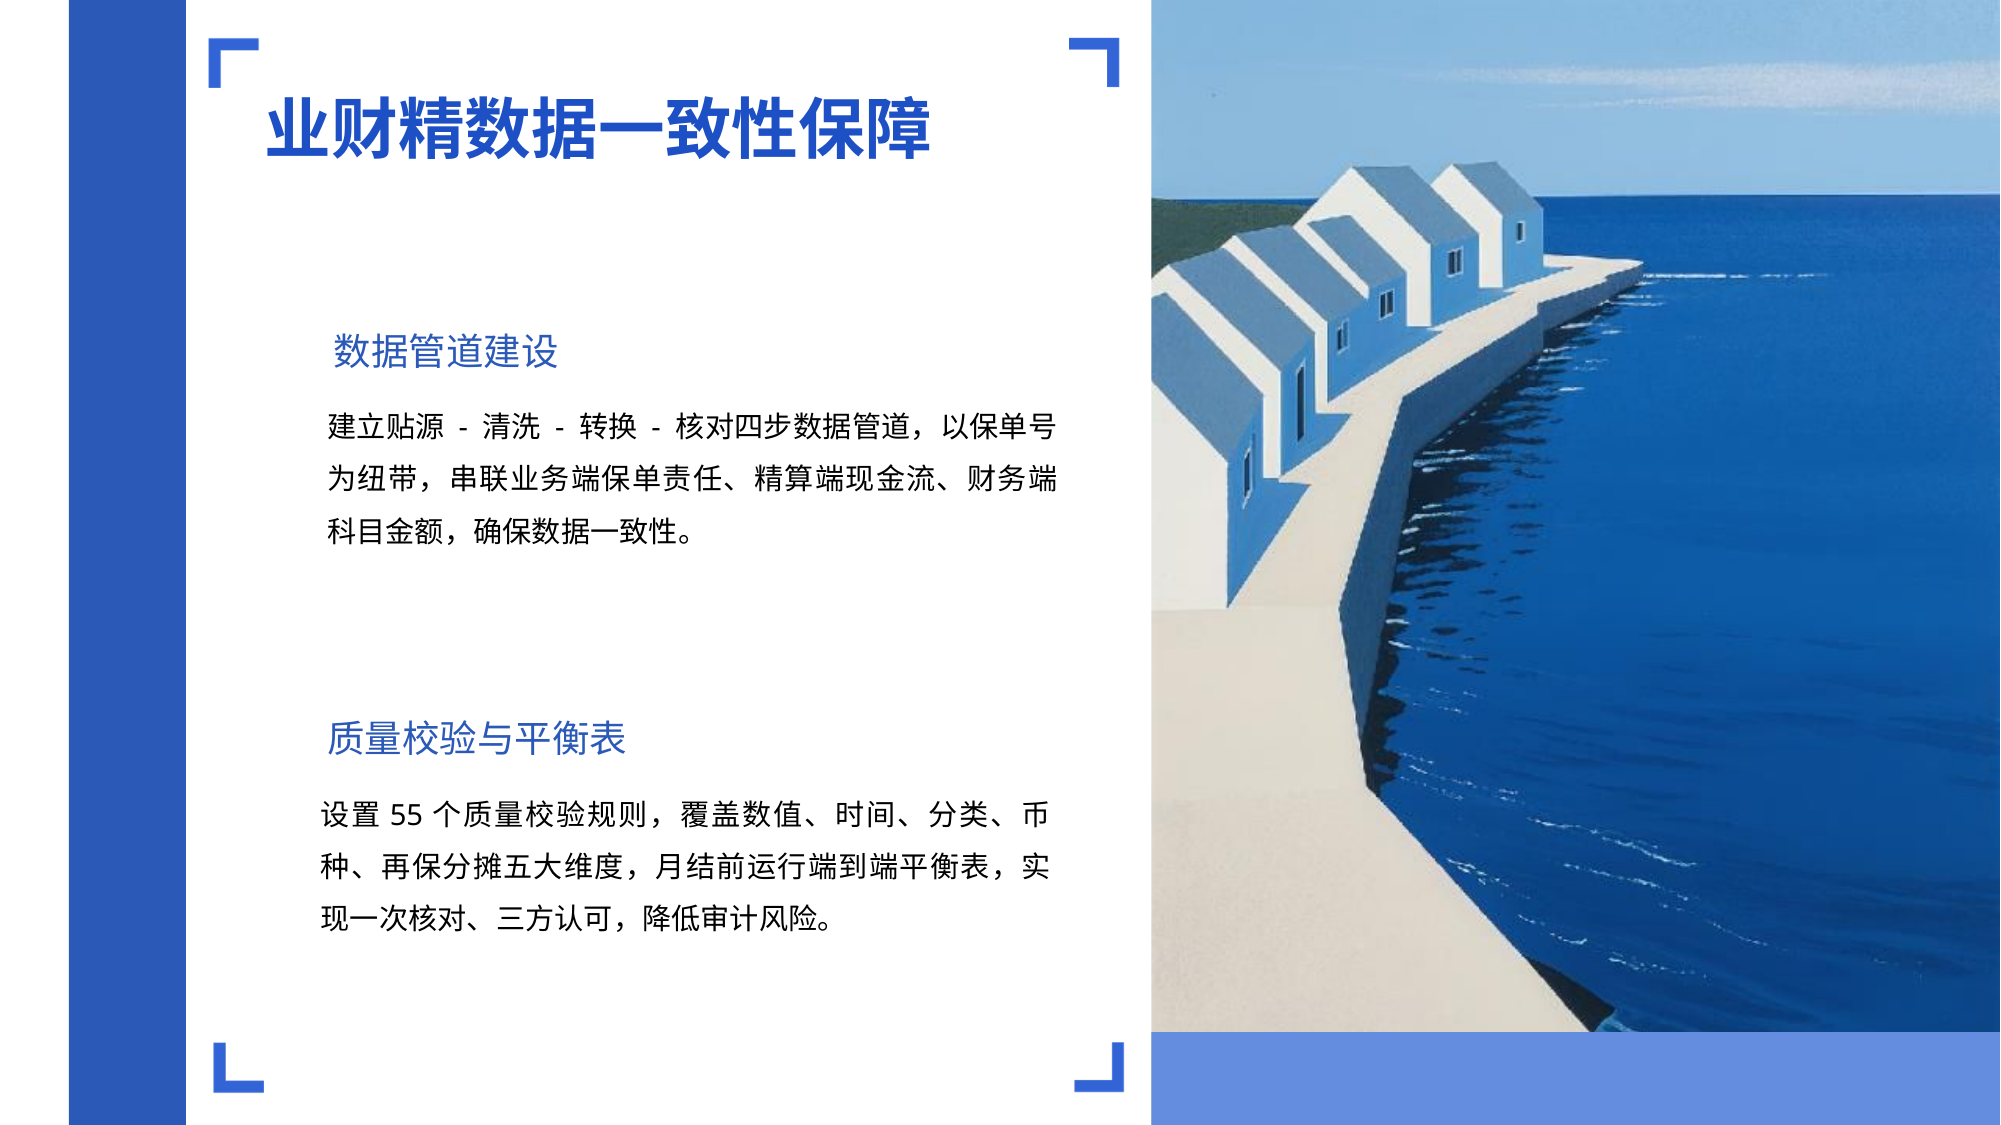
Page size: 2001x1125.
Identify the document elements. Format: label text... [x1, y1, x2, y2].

picture [1151, 0, 2000, 1125]
picture [1065, 1038, 1131, 1106]
picture [201, 23, 269, 92]
text_box 数据管道建设 [318, 320, 1065, 381]
text_box 业财精数据一致性保障 [249, 79, 996, 175]
picture [1069, 29, 1129, 98]
text_box 质量校验与平衡表 [312, 707, 1058, 768]
text_box 建立贴源 - 清洗 - 转换 - 核对四步数据管道，以保单号为纽带，串联业务端保单责任、精算端现金流、财务端科目金额，确保数据一致性。 [312, 383, 1073, 619]
text_box 设置55个质量校验规则，覆盖数值、时间、分类、币种、再保分摊五大维度，月结前运行端到端平衡表，实现一次核对、三方认可，降低审计风险。 [305, 770, 1066, 1043]
picture [203, 1032, 264, 1101]
text_box [68, 0, 186, 1125]
